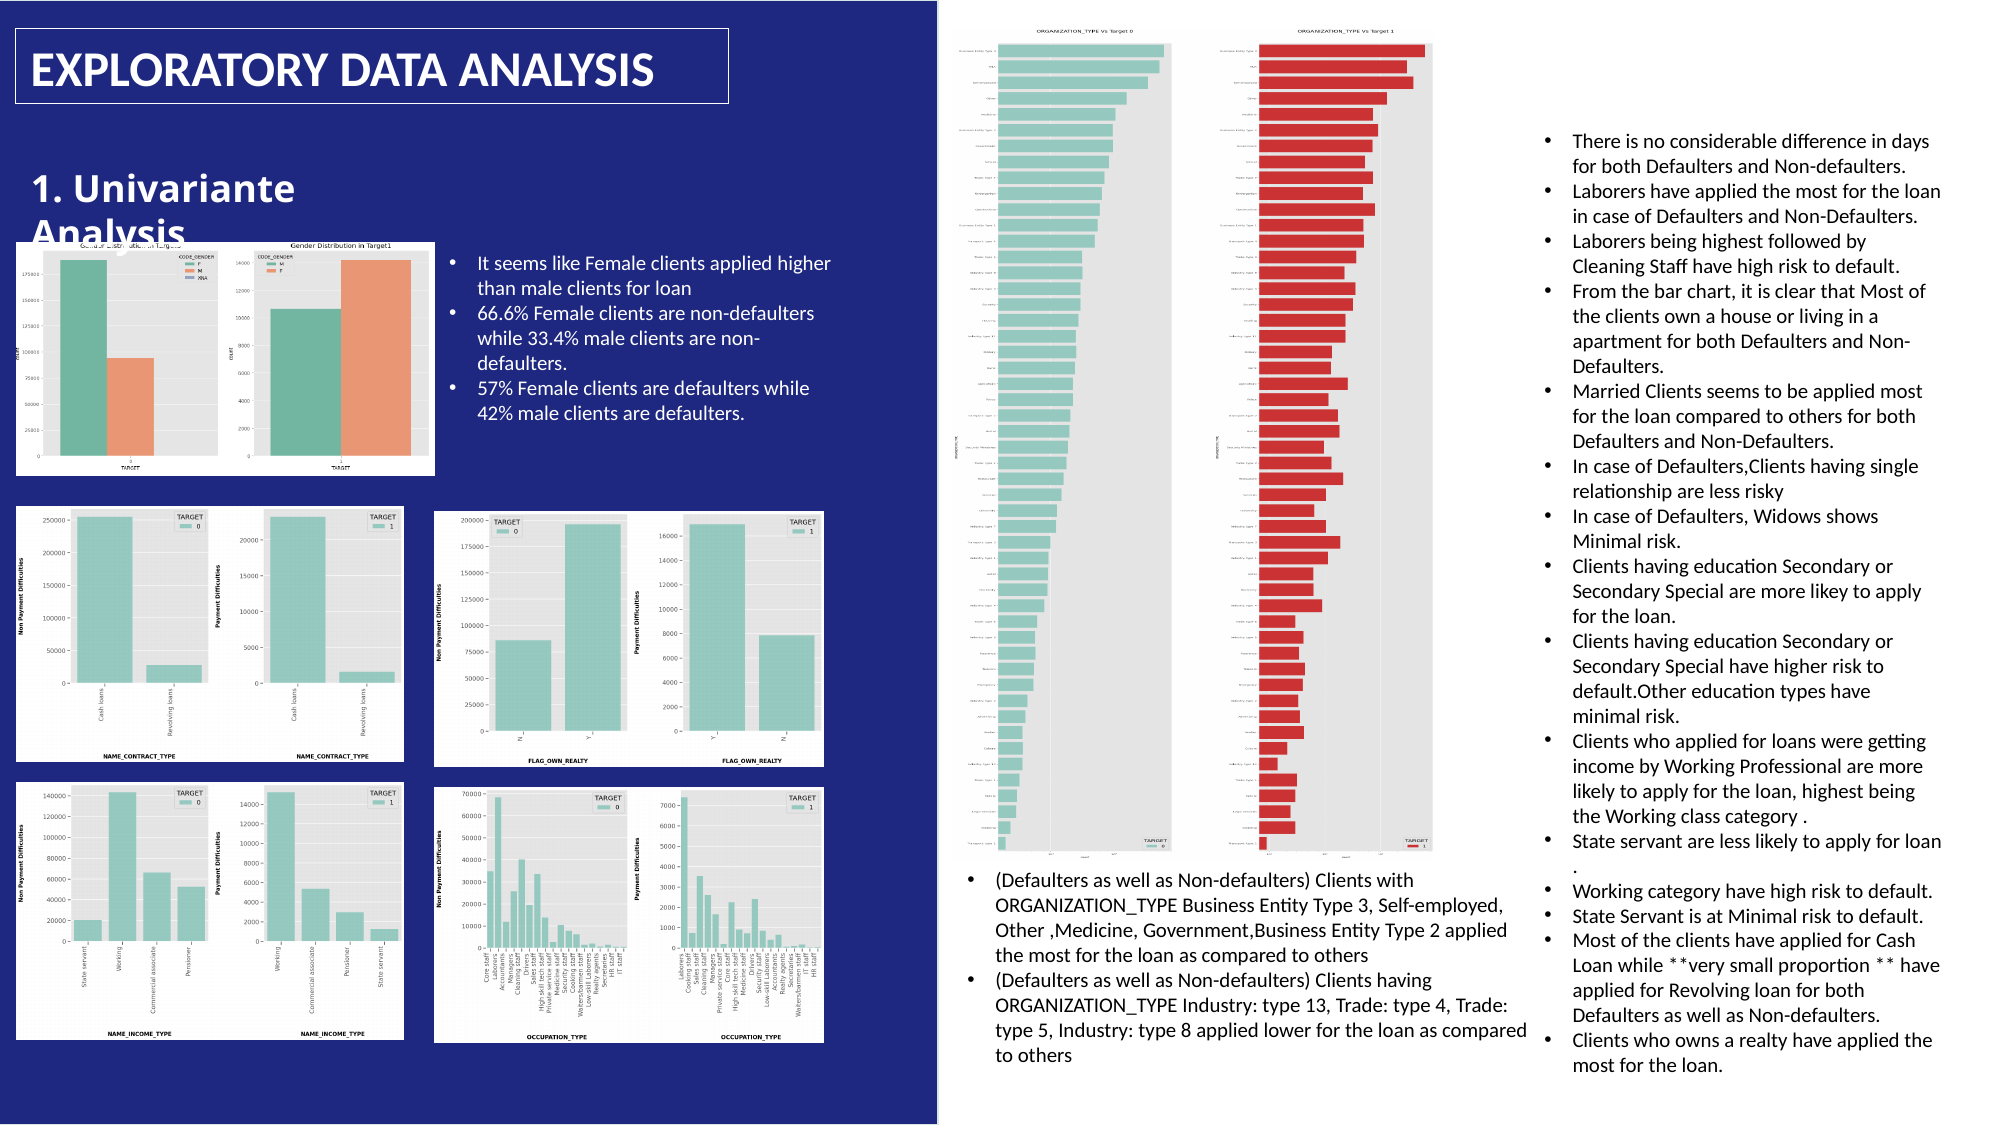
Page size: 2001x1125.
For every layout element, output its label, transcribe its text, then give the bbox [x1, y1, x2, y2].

picture [15, 242, 435, 476]
picture [434, 511, 824, 767]
text_box (Defaulters as well as Non-defaulters) Clients with ORGANIZATION_TYPE Business Entity Type 3, Self-employed, Other ,Medicine, Government,Business Entity Type 2 applied the most for the loan as compared to others (Defaulters as well as Non-defaulters) Clients having ORGANIZATION_TYPE Industry: type 13, Trade: type 4, Trade: type 5, Industry: type 8 applied lower for the loan as compared to others [952, 859, 1529, 1074]
picture [952, 28, 1435, 860]
text_box There is no considerable difference in days for both Defaulters and Non-defaulters. Laborers have applied the most for the loan in case of Defaulters and Non-Defaulters. Laborers being highest followed by Cleaning Staff have high risk to default. From the bar chart, it is clear that Most of the clients own a house or living in a apartment for both Defaulters and Non-Defaulters. Married Clients seems to be applied most for the loan compared to others for both Defaulters and Non-Defaulters. In case of Defaulters,Clients having single relationship are less risky In case of Defaulters, Widows shows Minimal risk. Clients having education Secondary or Secondary Special are more likey to apply for the loan. Clients having education Secondary or Secondary Special have higher risk to default.Other education types have minimal risk. Clients who applied for loans were getting income by Working Professional are more likely to apply for the loan, highest being the Working class category . State servant are less likely to apply for loan . Working category have high risk to default. State Servant is at Minimal risk to default. Most of the clients have applied for Cash Loan while **very small proportion ** have applied for Revolving loan for both Defaulters as well as Non-defaulters. Clients who owns a realty have applied the most for the loan. [1529, 120, 1959, 1085]
picture [15, 506, 404, 762]
picture [434, 787, 824, 1043]
text_box It seems like Female clients applied higher than male clients for loan 66.6% Female clients are non-defaulters while 33.4% male clients are non-defaulters. 57% Female clients are defaulters while 42% male clients are defaulters. [435, 242, 853, 433]
text_box 1. Univariante Analysis [16, 157, 466, 307]
text_box [0, 0, 939, 1125]
picture [15, 782, 404, 1040]
text_box EXPLORATORY DATA ANALYSIS [15, 28, 729, 104]
